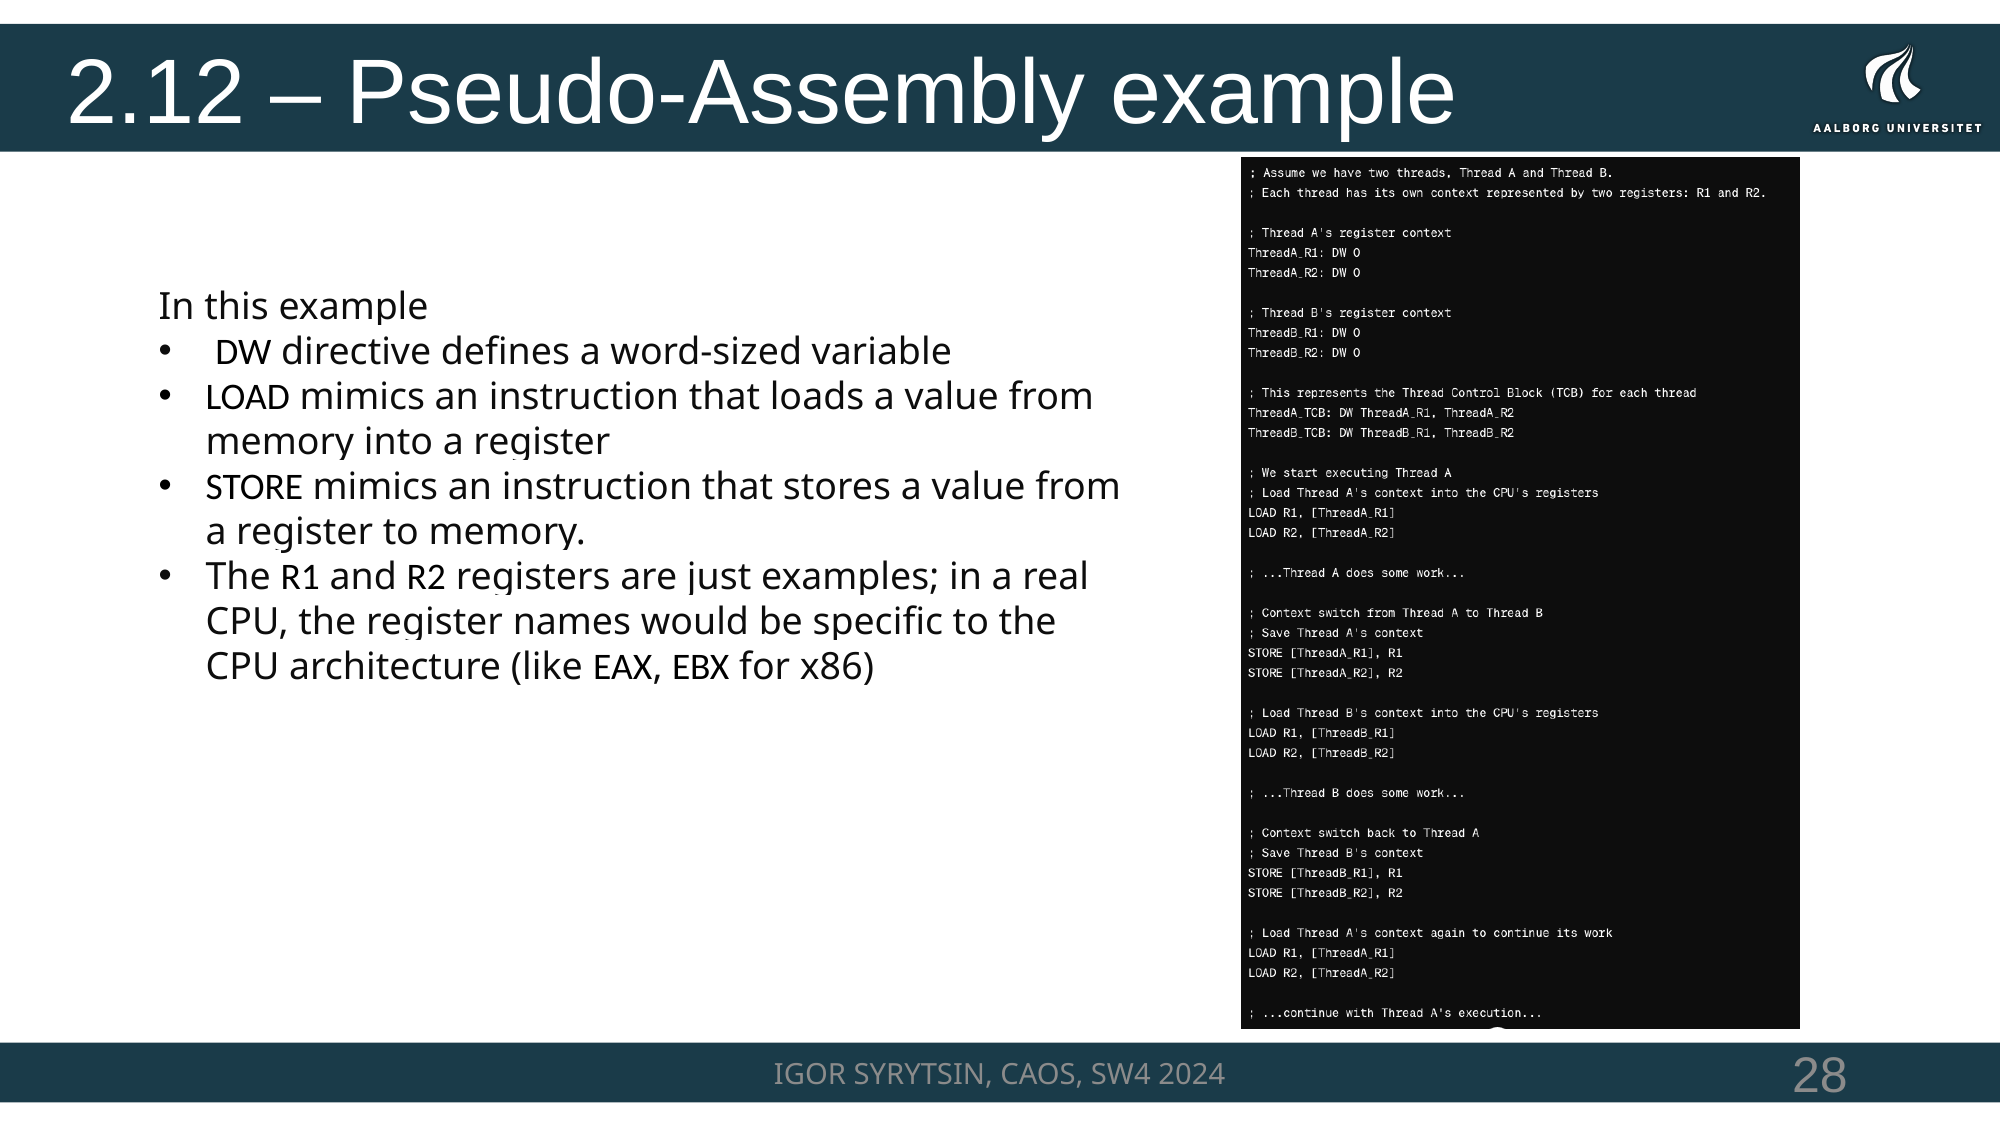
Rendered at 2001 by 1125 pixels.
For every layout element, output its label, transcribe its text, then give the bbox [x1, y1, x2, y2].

text_box IGOR SYRYTSIN, CAOS, SW4 2024 [662, 1042, 1338, 1103]
picture [1799, 30, 1995, 146]
picture [1241, 157, 1800, 1029]
title 2.12 – Pseudo-Assembly example [52, 36, 1778, 140]
text_box In this example DW directive defines a word-sized variable LOAD mimics an instruction that loads a value from memory into a register STORE mimics an instruction that stores a value from a register to memory. The R1 and R2 registers are just examples; in a real CPU, the register names would be specific to the CPU architecture (like EAX, EBX for x86) [144, 274, 1144, 695]
